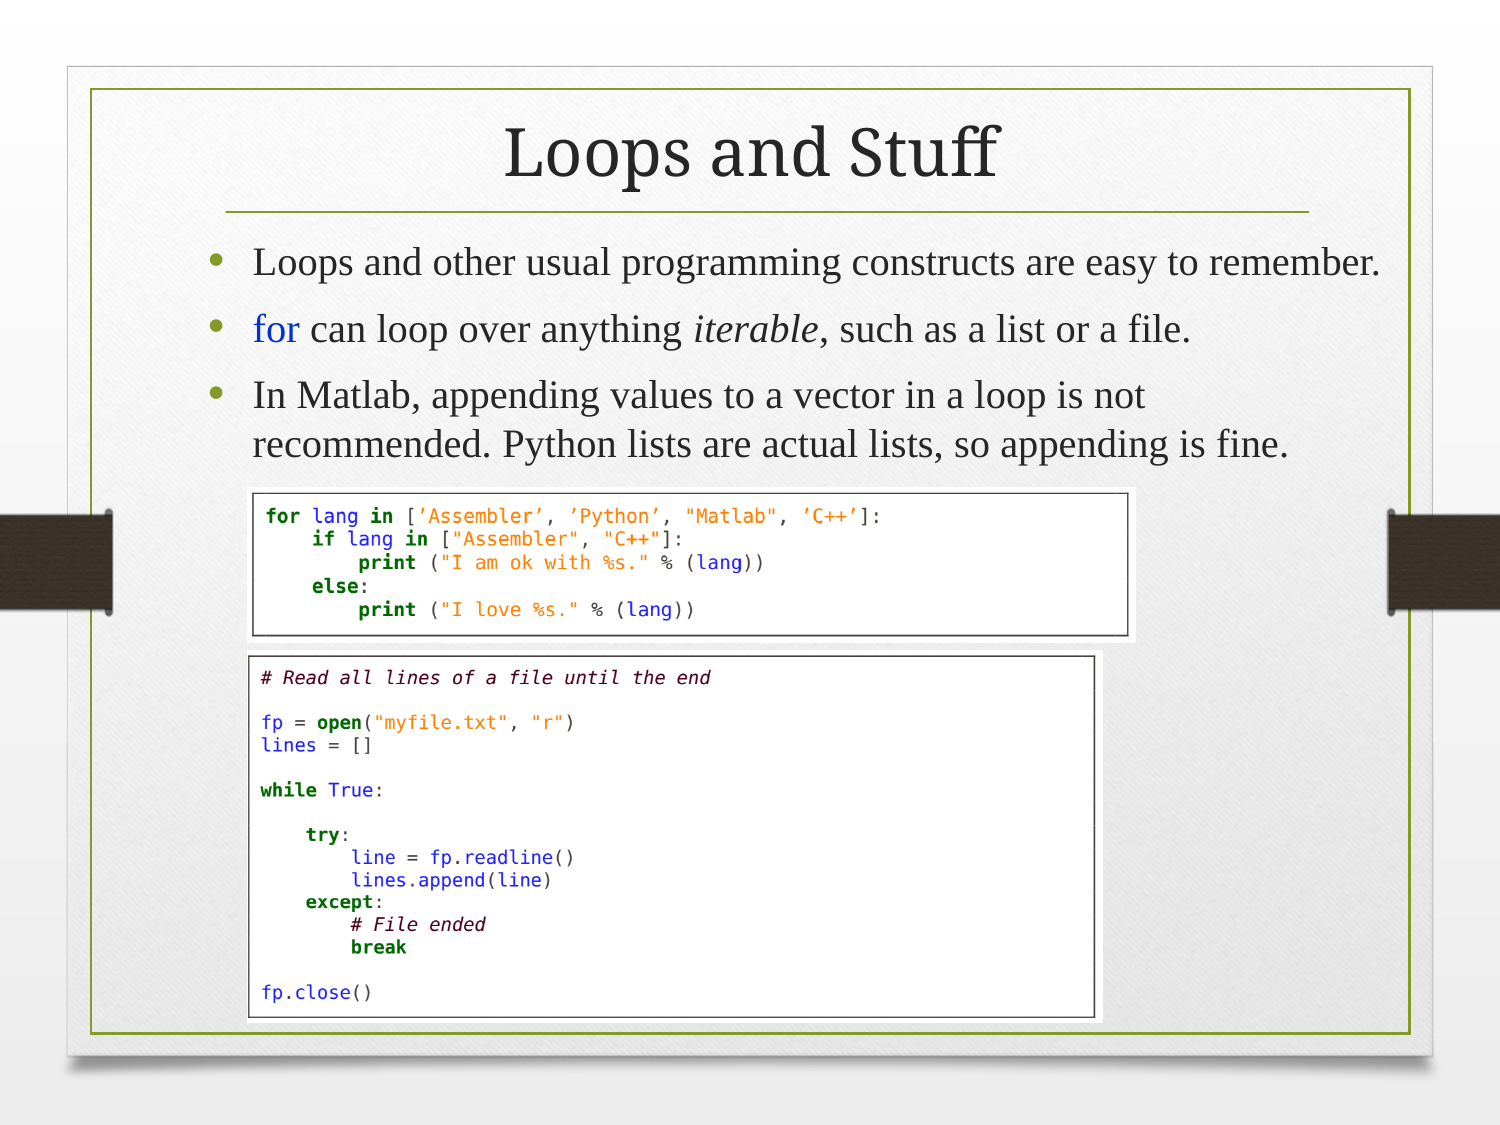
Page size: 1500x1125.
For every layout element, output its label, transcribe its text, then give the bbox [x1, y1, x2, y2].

list Loops and other usual programming constructs are easy to remember. for can loop over anything iterable, such as a list or a file. In Matlab, appending values to a vector in a loop is not recommended. Python lists are actual lists, so appending is fine. [193, 227, 1412, 492]
title Loops and Stuff [193, 102, 1309, 197]
picture [0, 0, 1500, 1125]
